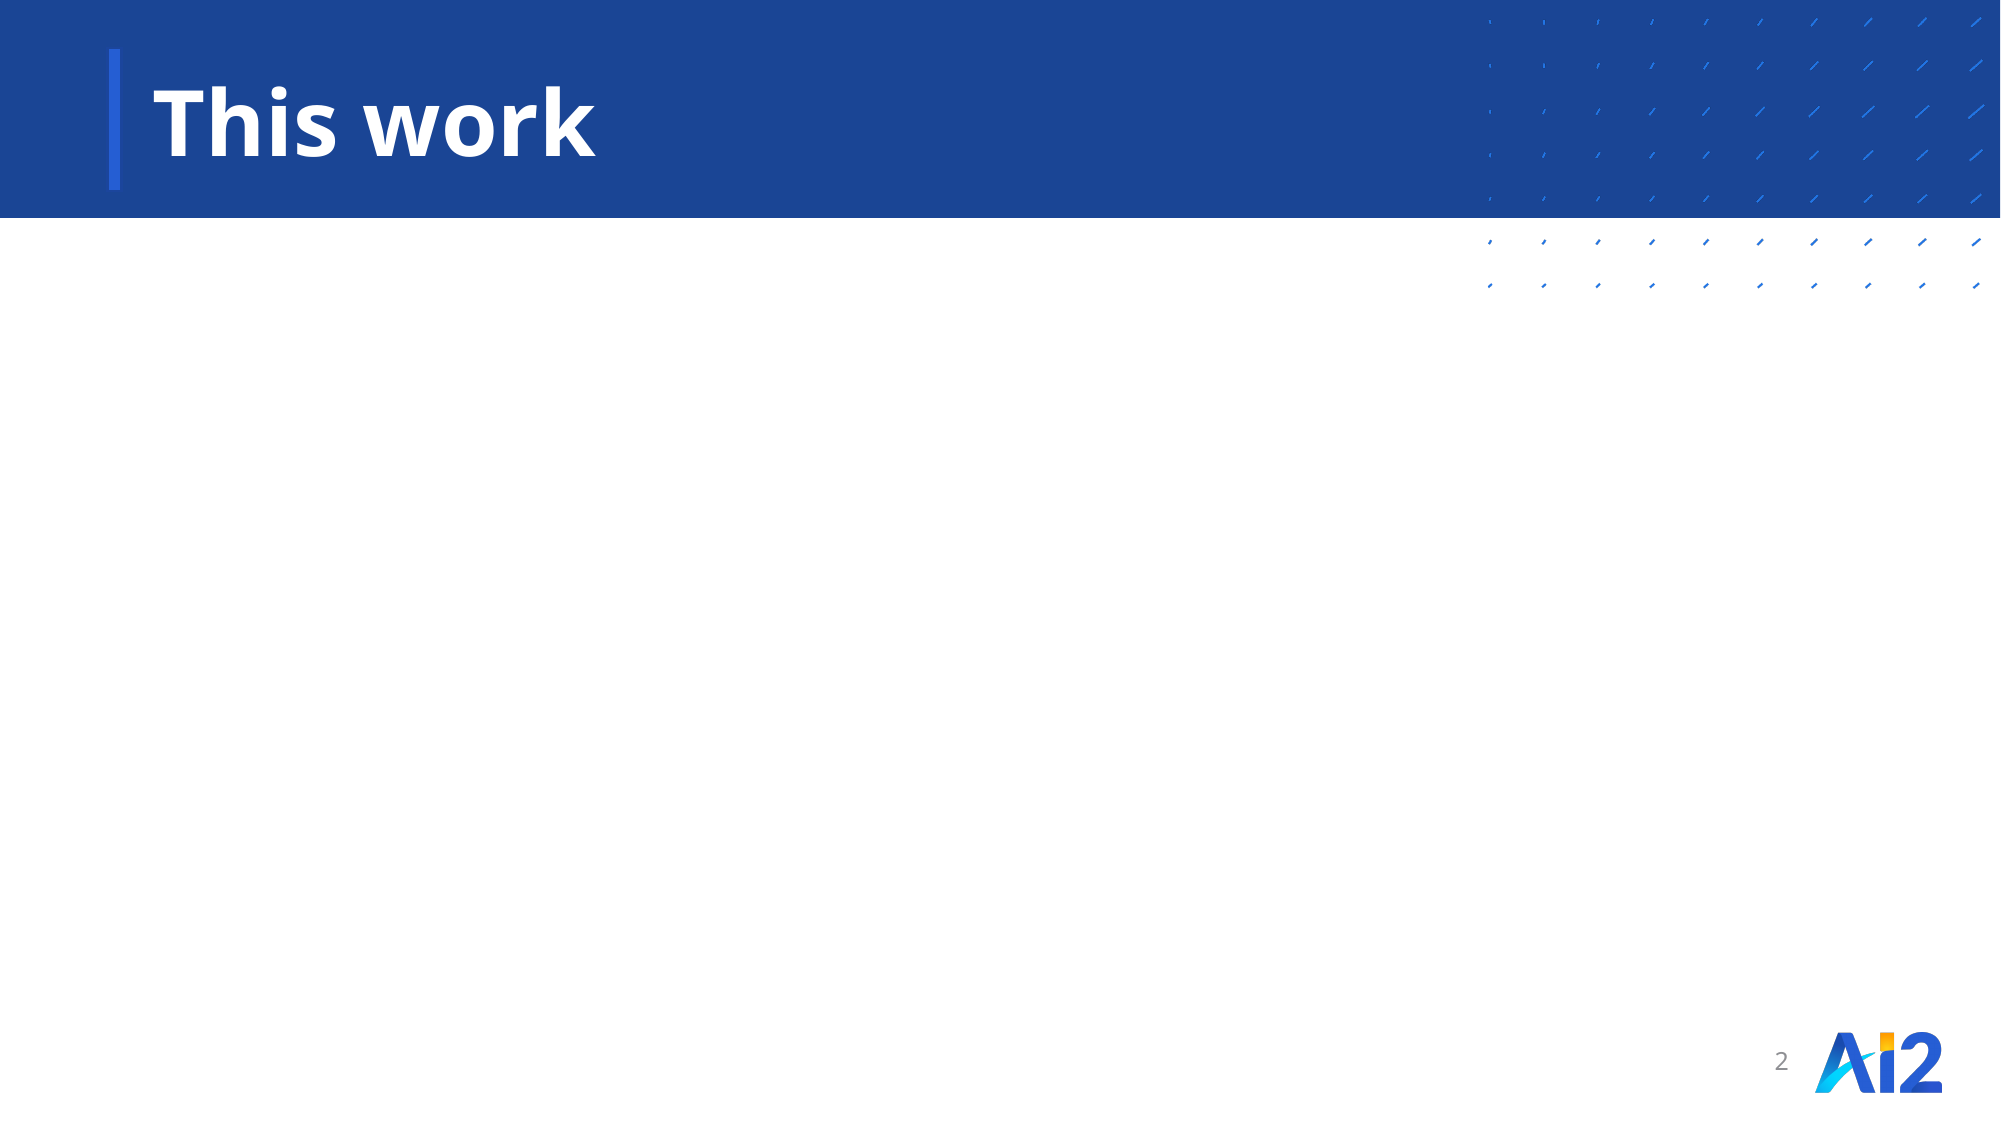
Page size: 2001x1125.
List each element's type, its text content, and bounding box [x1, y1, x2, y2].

picture [1487, 0, 2000, 289]
picture [1815, 1032, 1942, 1093]
slide_number 2 [1716, 1032, 1804, 1093]
title This work [137, 47, 1863, 206]
